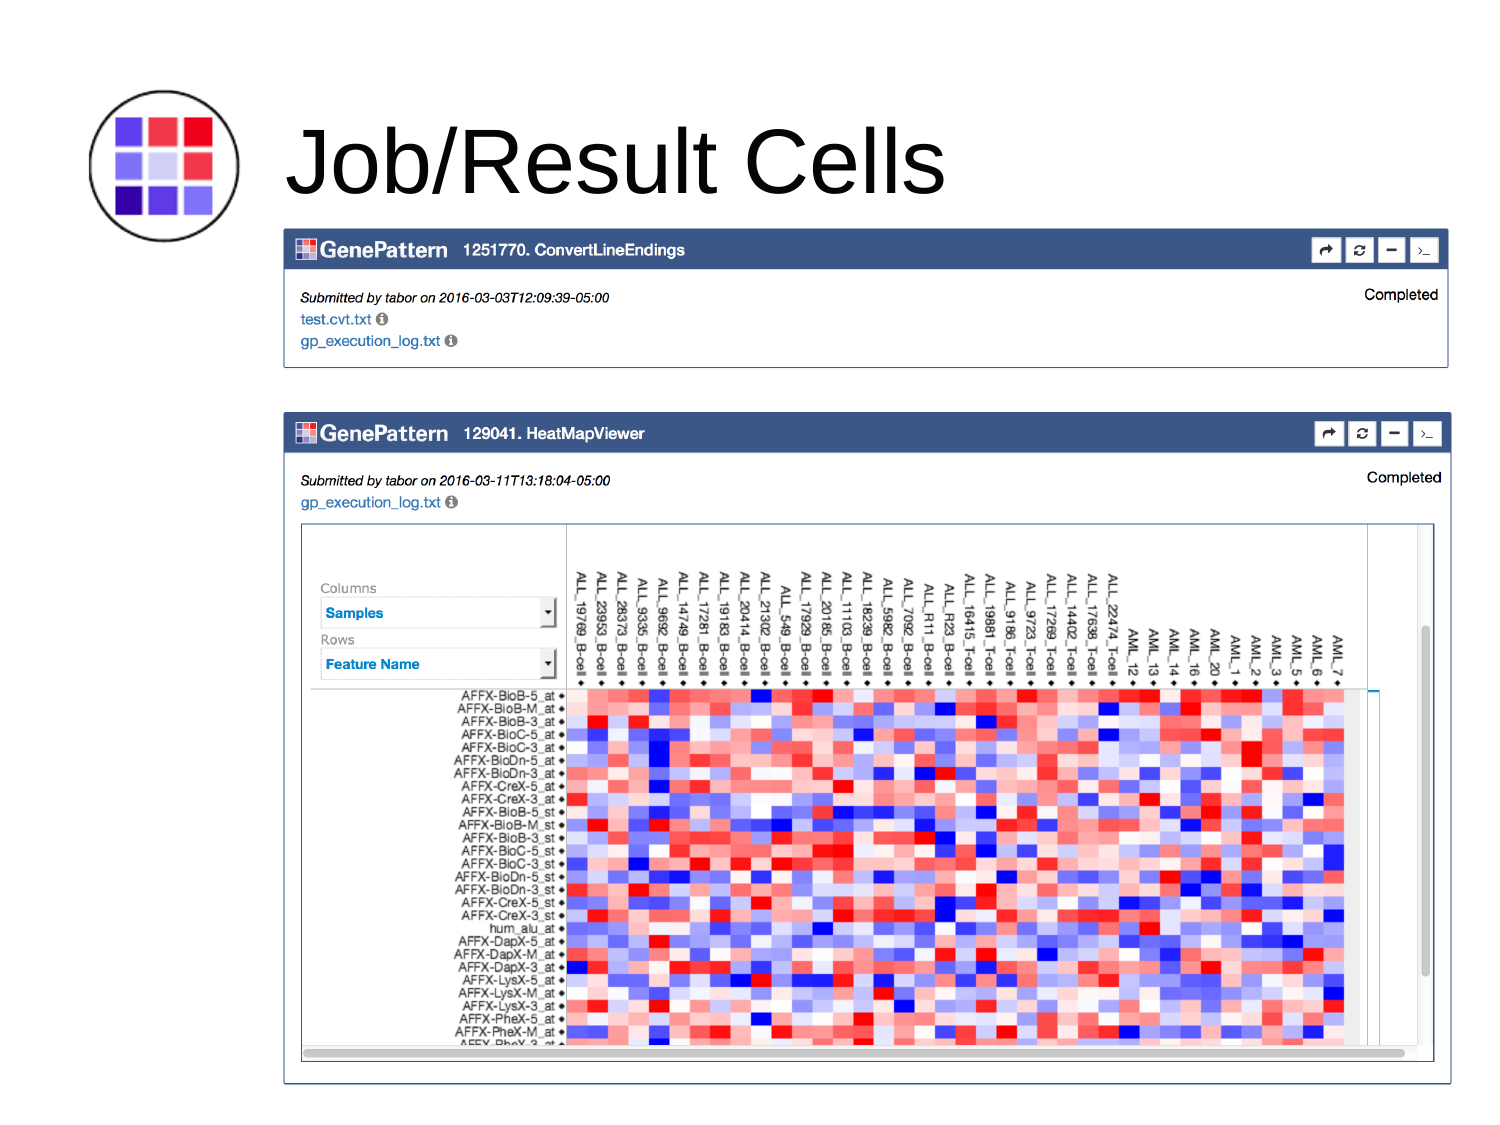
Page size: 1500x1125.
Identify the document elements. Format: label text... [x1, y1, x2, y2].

picture [278, 407, 1456, 1090]
picture [74, 72, 258, 264]
text_box Job/Result Cells [284, 36, 1425, 223]
picture [279, 224, 1453, 376]
